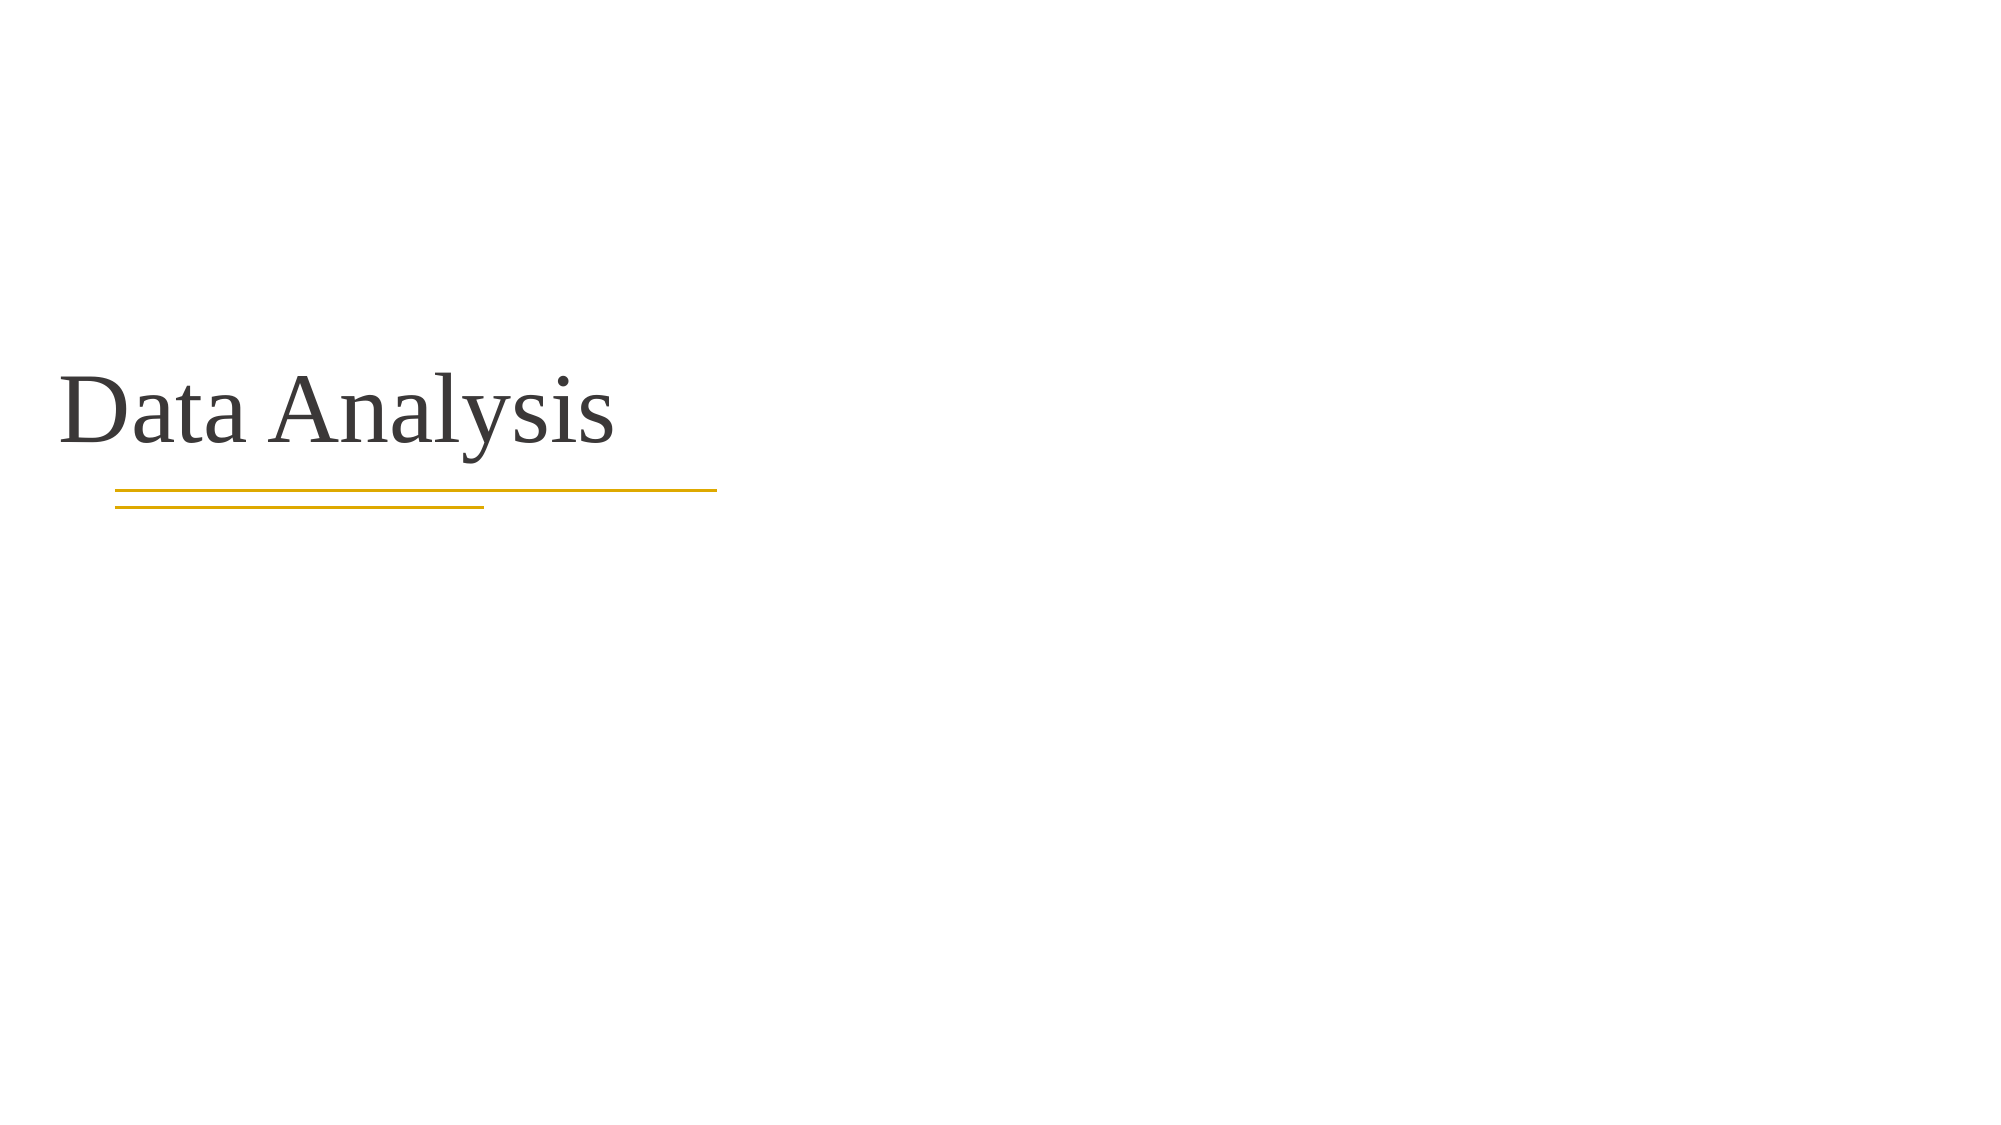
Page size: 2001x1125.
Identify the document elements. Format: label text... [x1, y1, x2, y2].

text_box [115, 490, 718, 508]
text_box Data Analysis [44, 334, 1146, 470]
